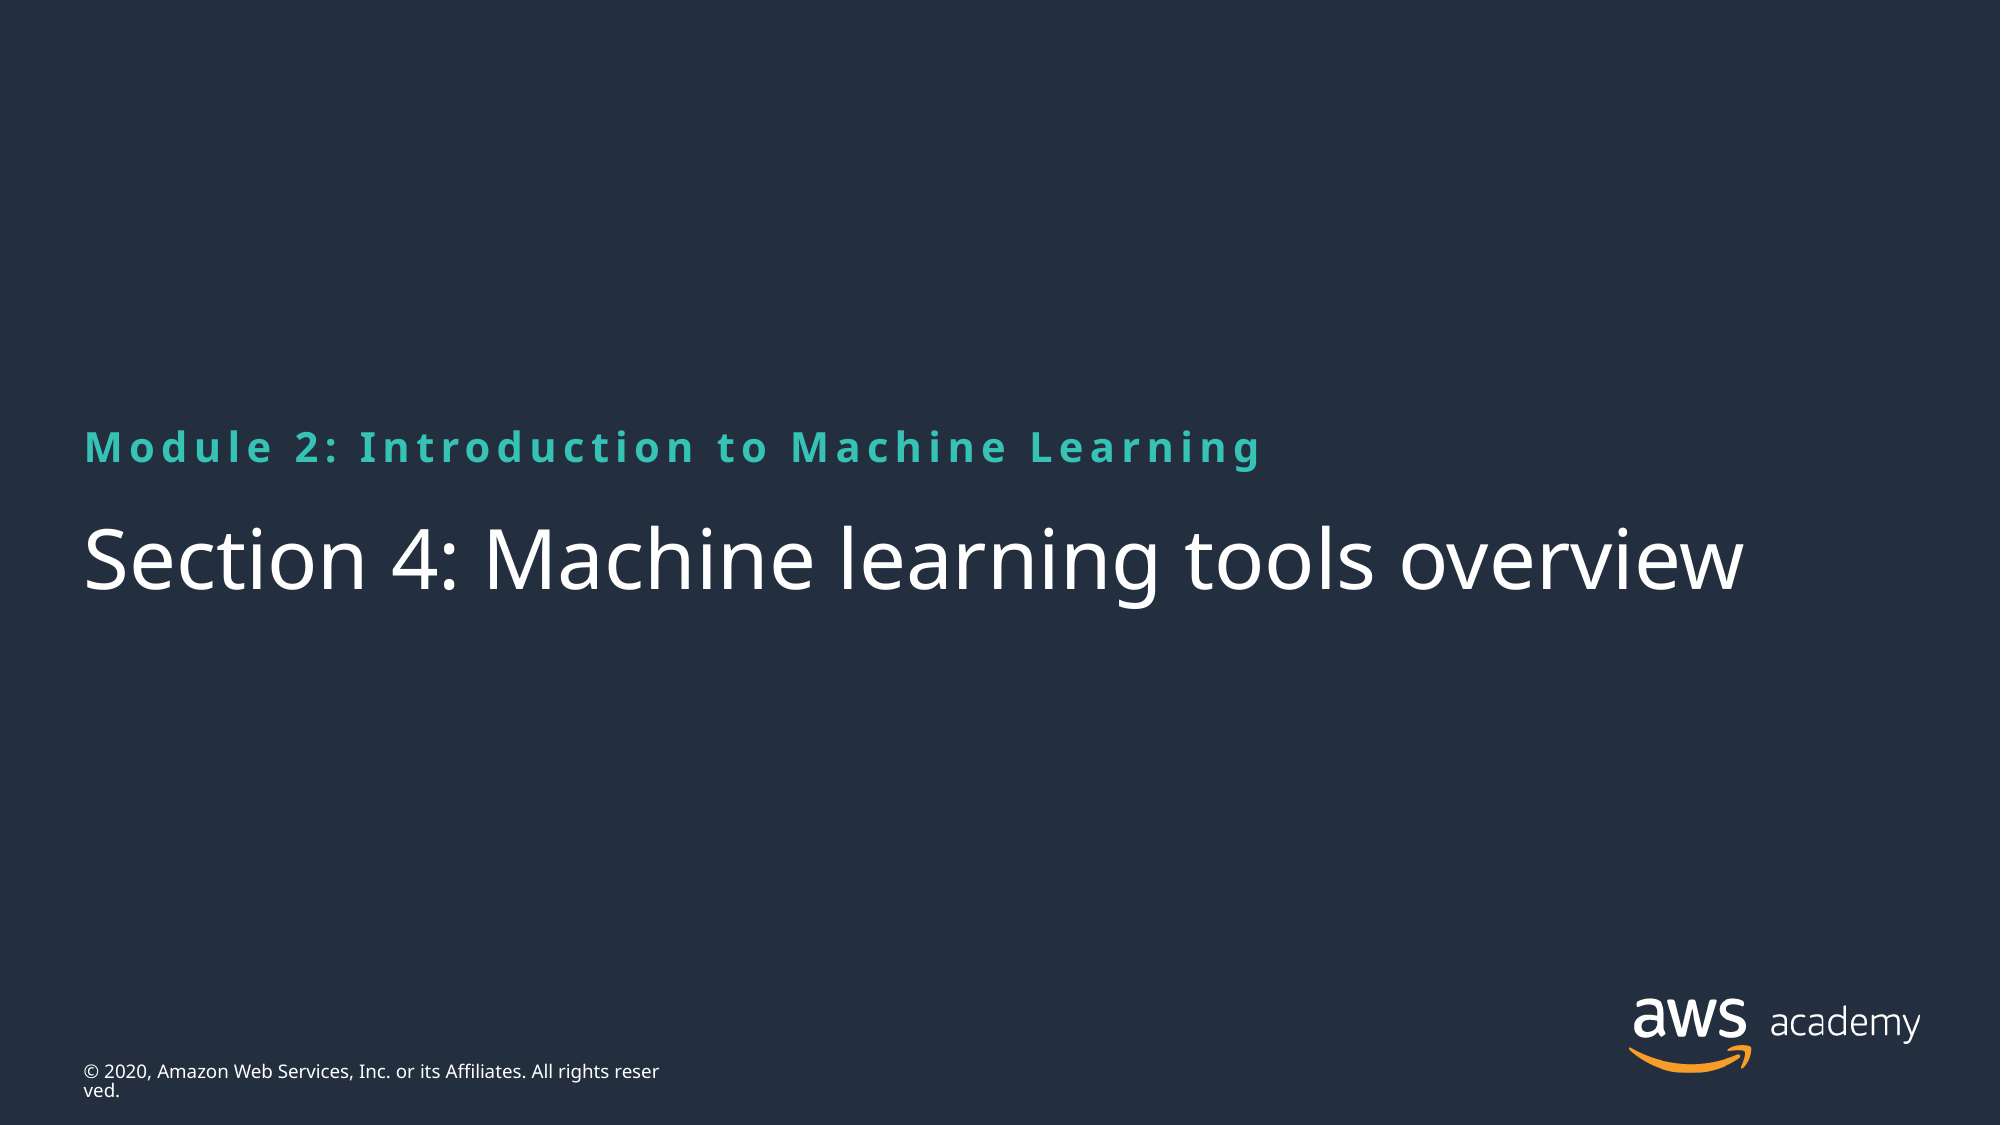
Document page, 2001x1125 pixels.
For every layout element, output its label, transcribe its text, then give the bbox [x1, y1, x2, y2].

footer © 2020, Amazon Web Services, Inc. or its Affiliates. All rights reserved. [68, 1042, 682, 1103]
picture [1629, 998, 1920, 1073]
list Module 2: Introduction to Machine Learning [68, 418, 1586, 500]
title Section 4: Machine learning tools overview [68, 523, 1932, 602]
